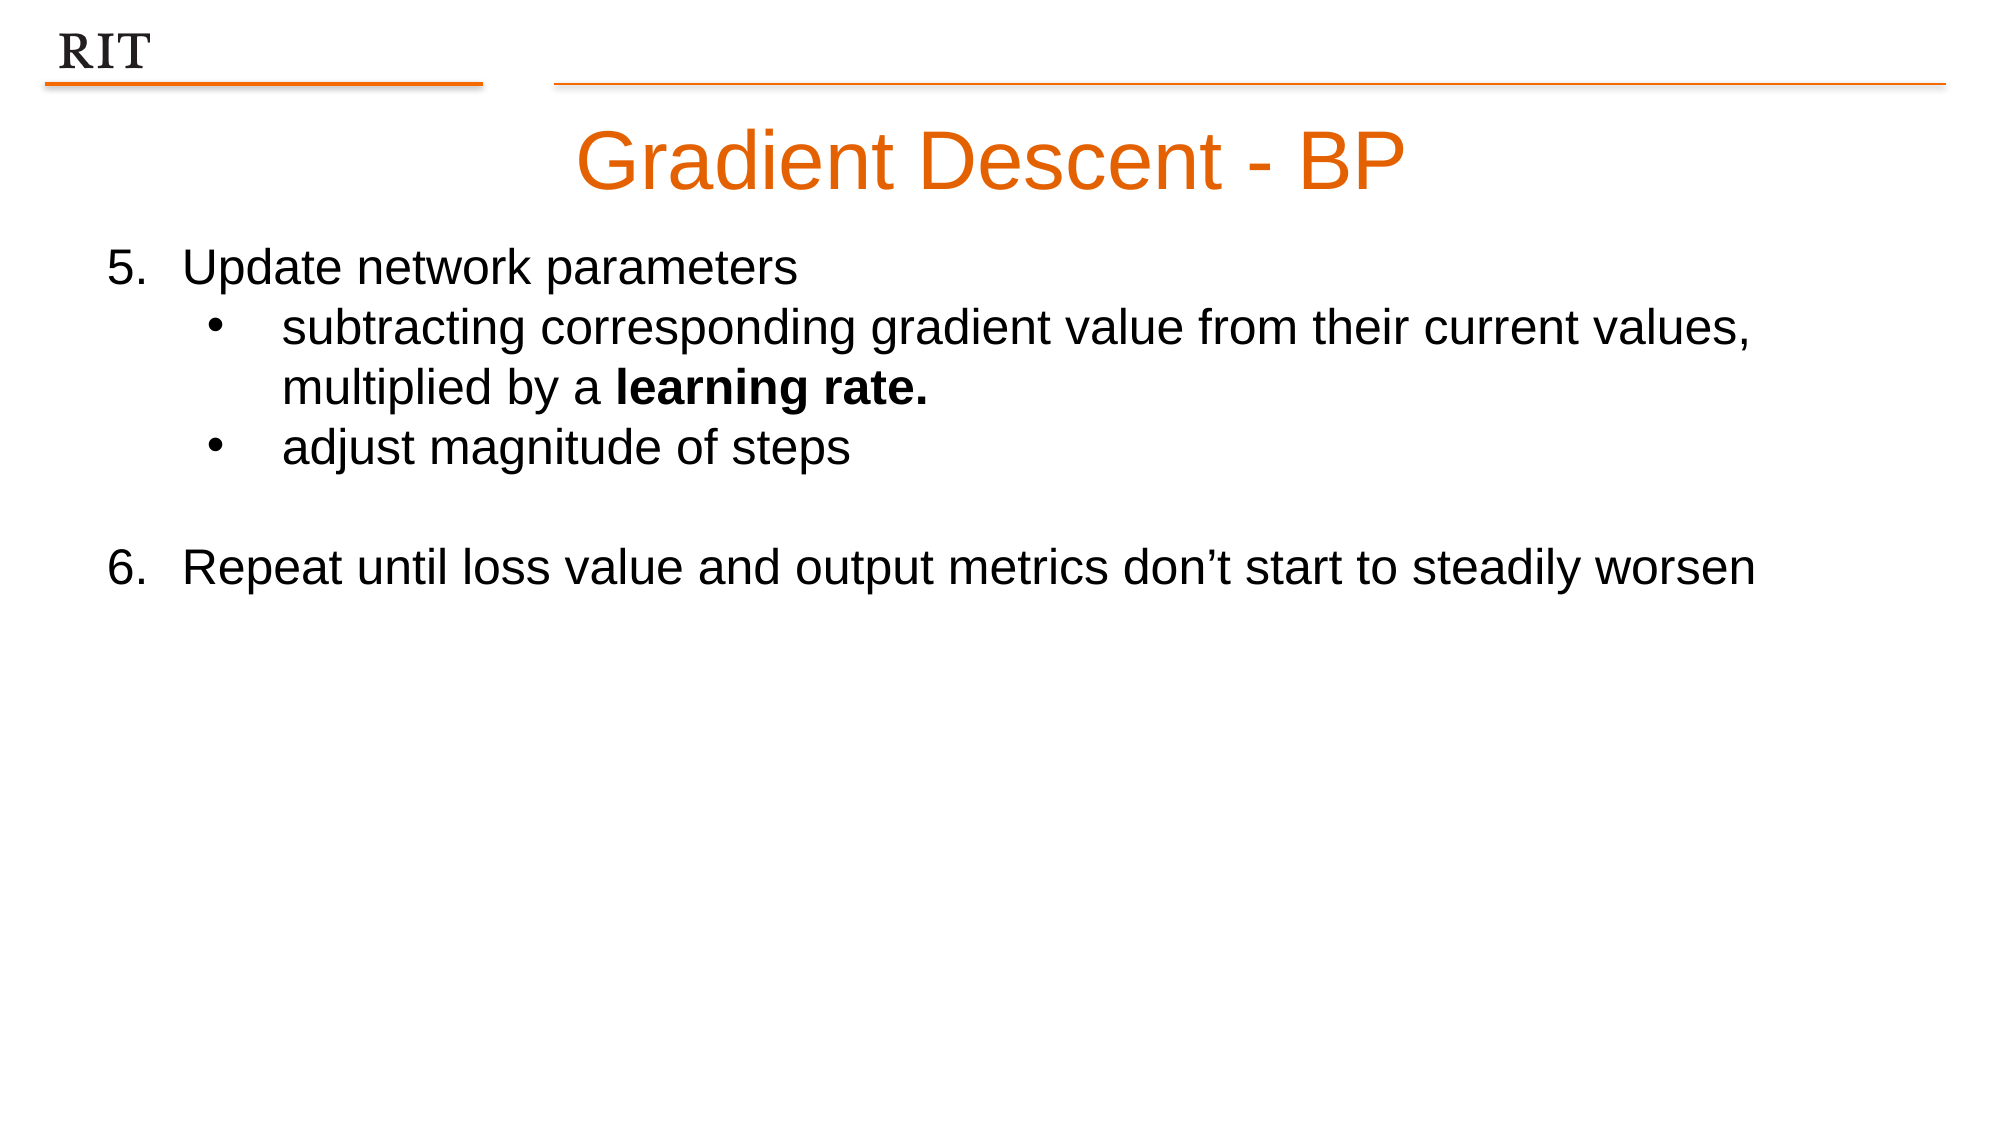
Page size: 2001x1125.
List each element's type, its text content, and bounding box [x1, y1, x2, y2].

title Gradient Descent - BP [92, 114, 1893, 198]
text_box Update network parameters subtracting corresponding gradient value from their current values, multiplied by a learning rate. adjust magnitude of steps Repeat until loss value and output metrics don’t start to steadily worsen [92, 226, 1909, 602]
